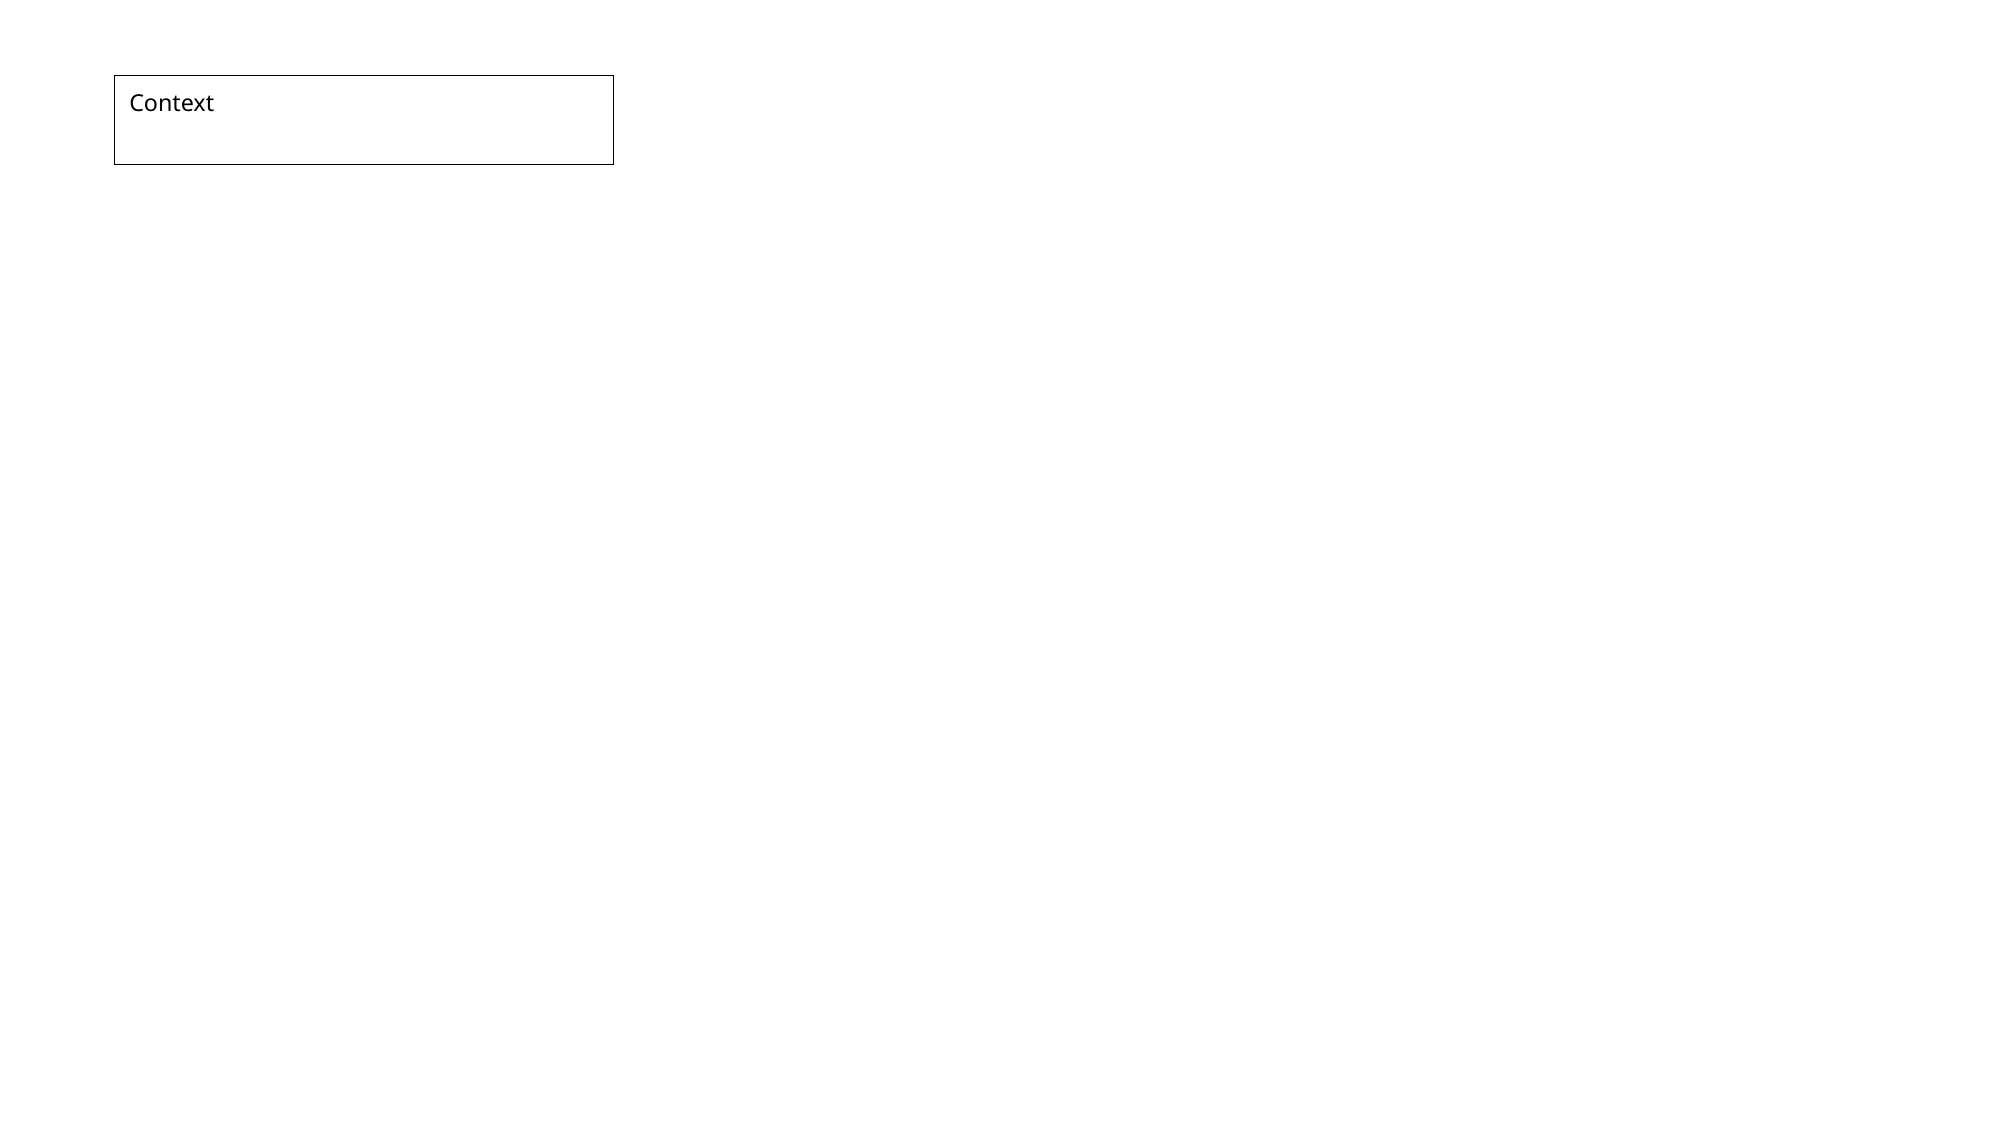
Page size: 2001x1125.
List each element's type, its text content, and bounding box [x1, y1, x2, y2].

list Context [114, 75, 614, 165]
